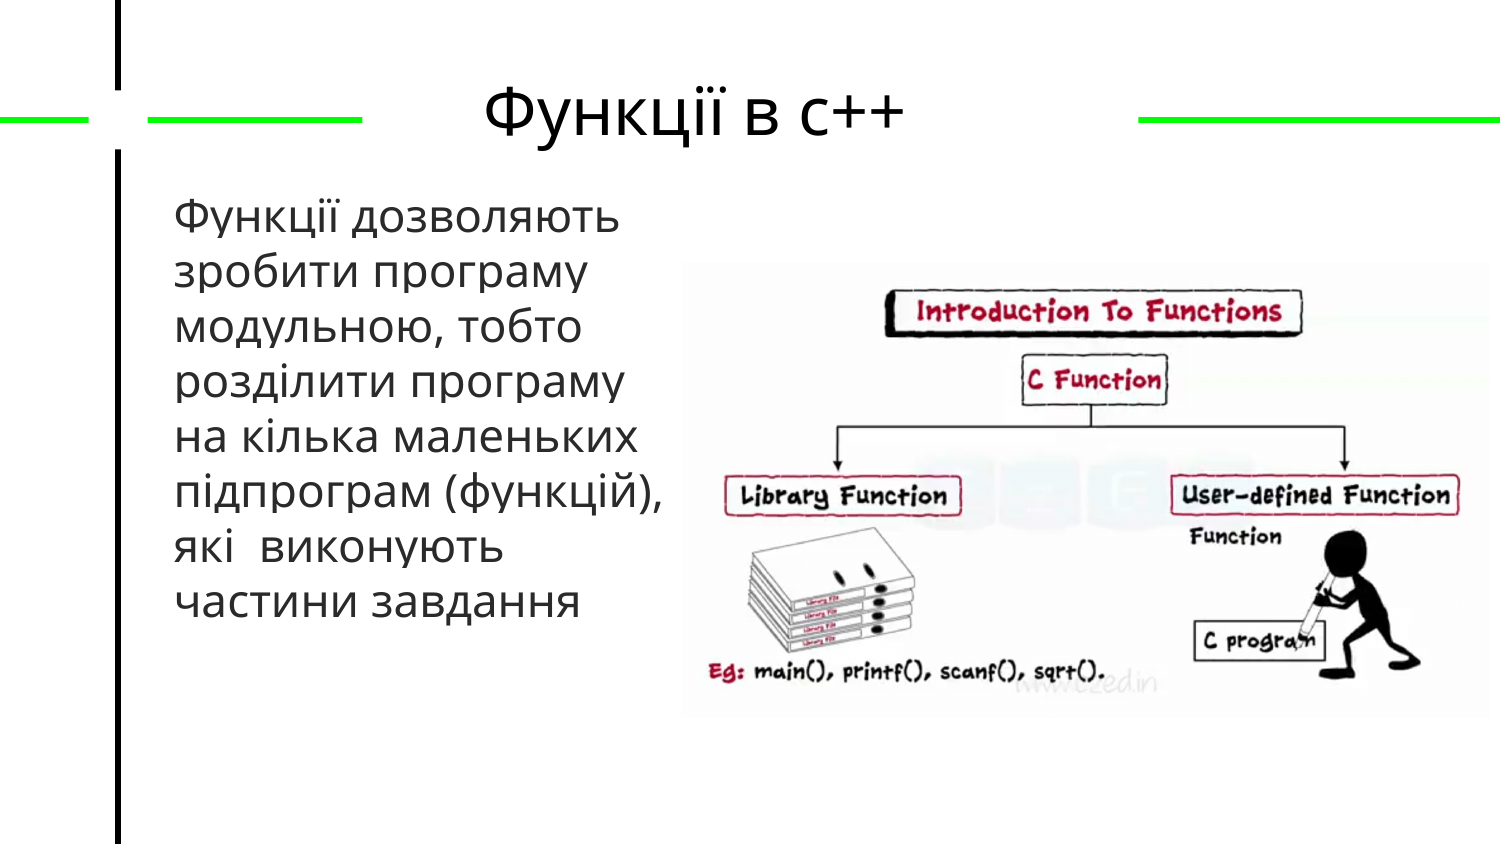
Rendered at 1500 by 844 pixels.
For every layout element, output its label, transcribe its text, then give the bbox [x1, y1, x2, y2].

subtitle Функції дозволяють зробити програму модульною, тобто розділити програму на кілька маленьких підпрограм (функцій), які виконують частини завдання [158, 171, 691, 784]
text_box Функції в с++ [468, 53, 1490, 258]
picture [680, 262, 1490, 718]
